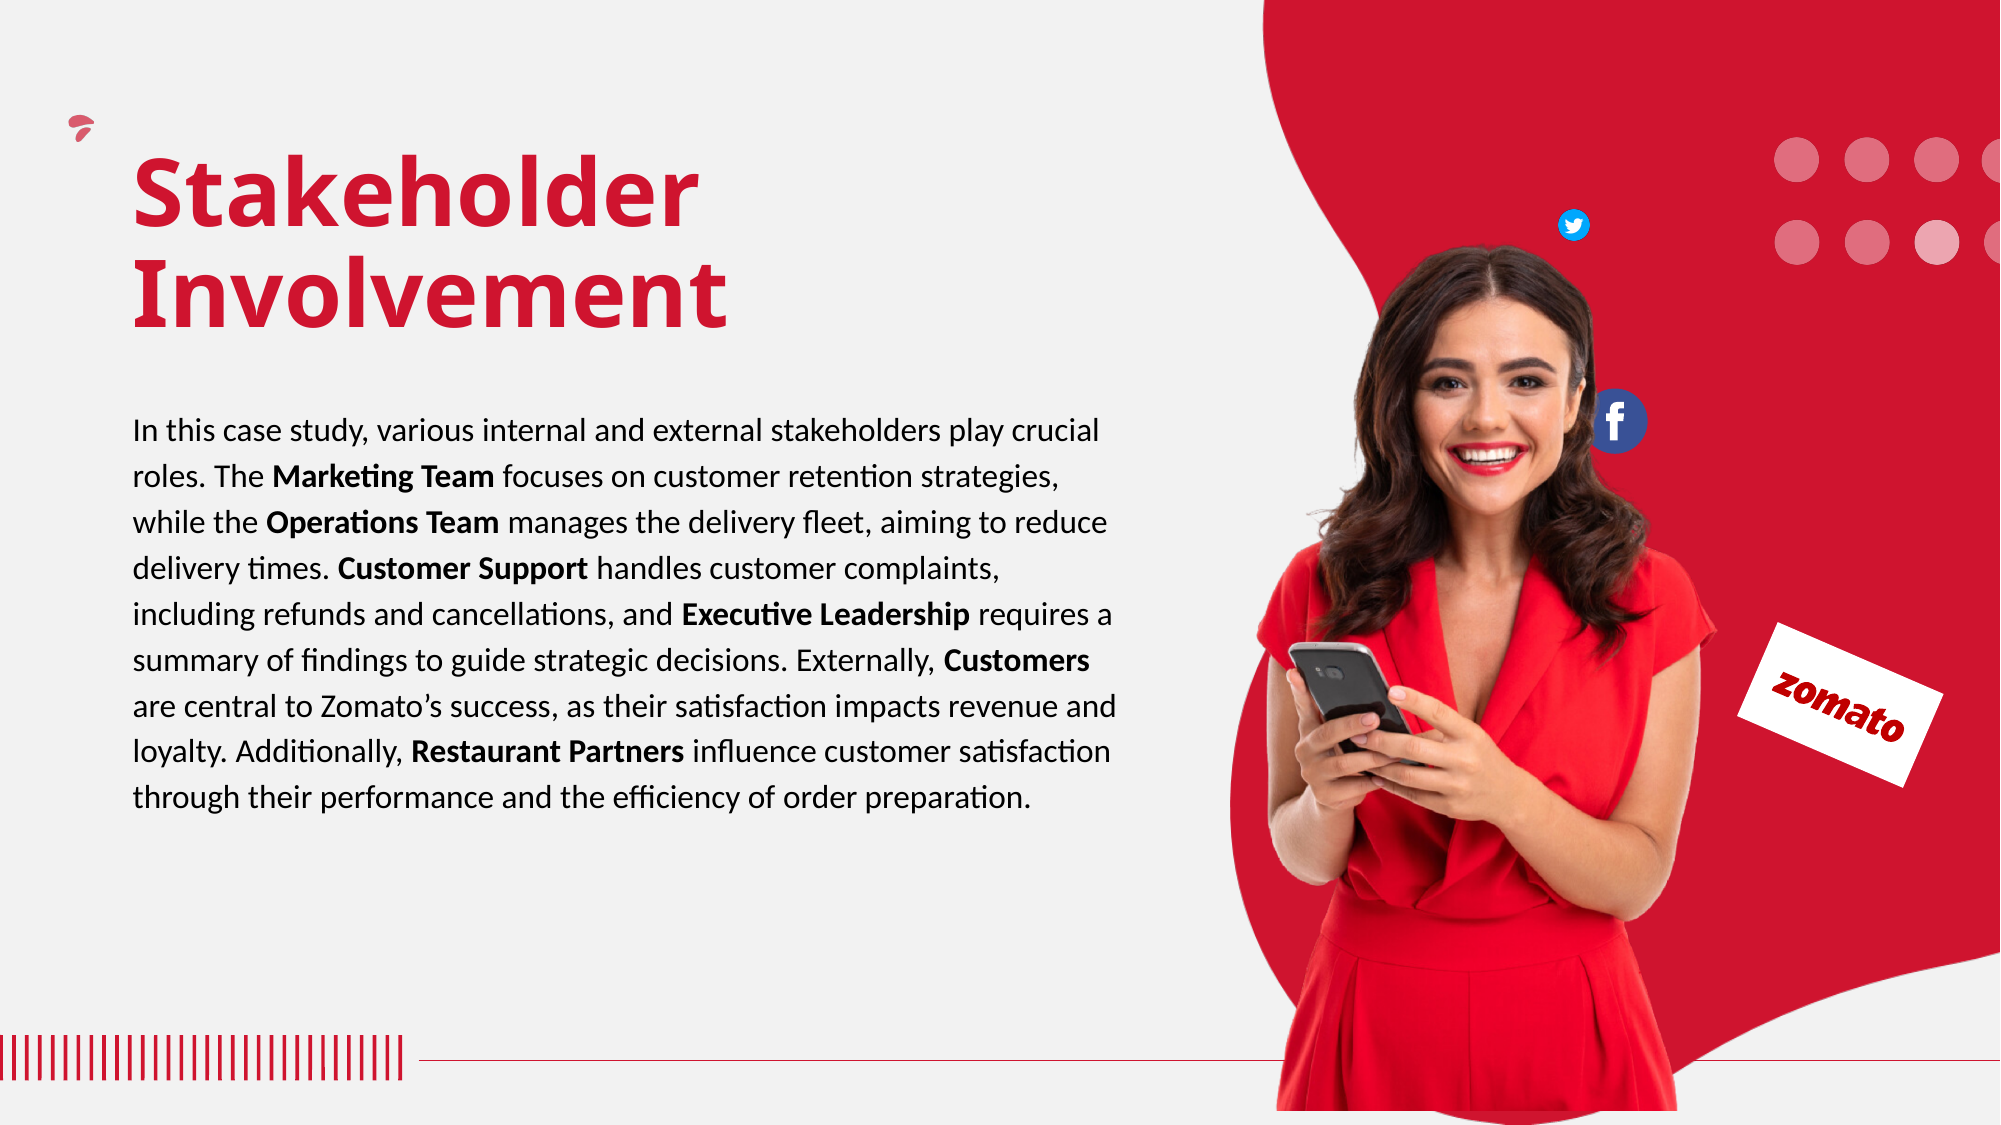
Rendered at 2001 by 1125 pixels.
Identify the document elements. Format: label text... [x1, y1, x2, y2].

text_box In this case study, various internal and external stakeholders play crucial roles. The Marketing Team focuses on customer retention strategies, while the Operations Team manages the delivery fleet, aiming to reduce delivery times. Customer Support handles customer complaints, including refunds and cancellations, and Executive Leadership requires a summary of findings to guide strategic decisions. Externally, Customers are central to Zomato’s success, as their satisfaction impacts revenue and loyalty. Additionally, Restaurant Partners influence customer satisfaction through their performance and the efficiency of order preparation. [117, 394, 721, 823]
picture [727, 0, 2000, 1125]
picture [68, 113, 96, 143]
title Stakeholder Involvement [117, 137, 1210, 355]
